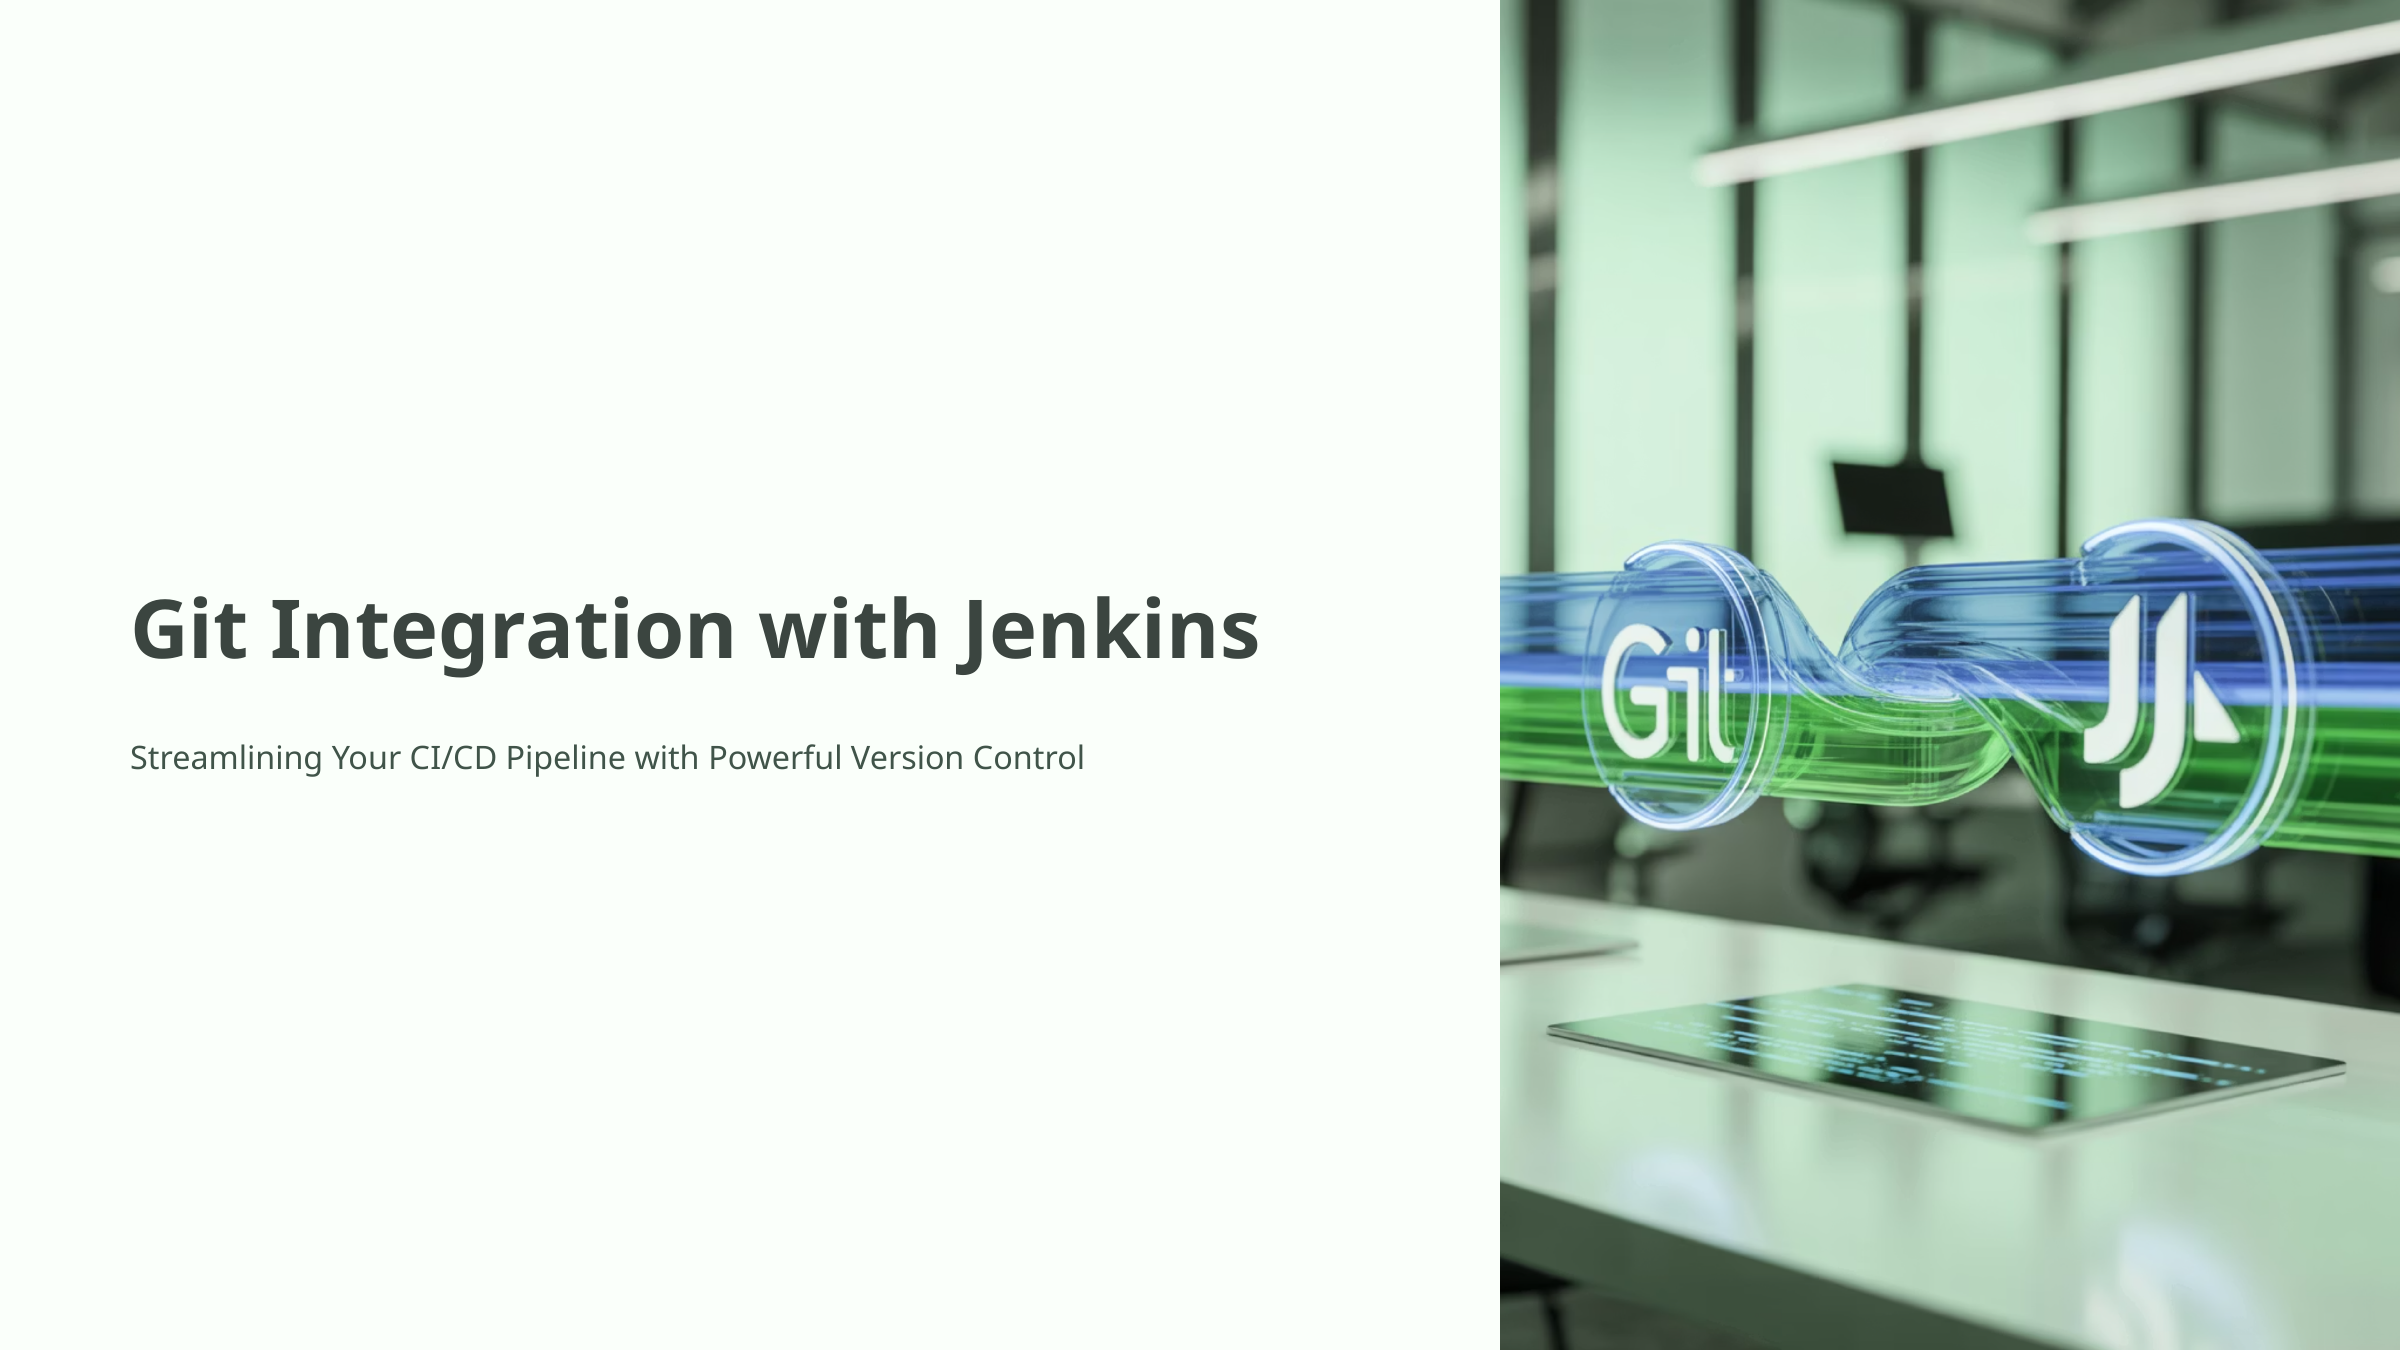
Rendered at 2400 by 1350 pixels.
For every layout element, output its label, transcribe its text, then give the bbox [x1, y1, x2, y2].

text_box Git Integration with Jenkins [130, 573, 1297, 676]
picture [1499, 0, 2400, 1350]
text_box Streamlining Your CI/CD Pipeline with Powerful Version Control [130, 724, 1370, 777]
